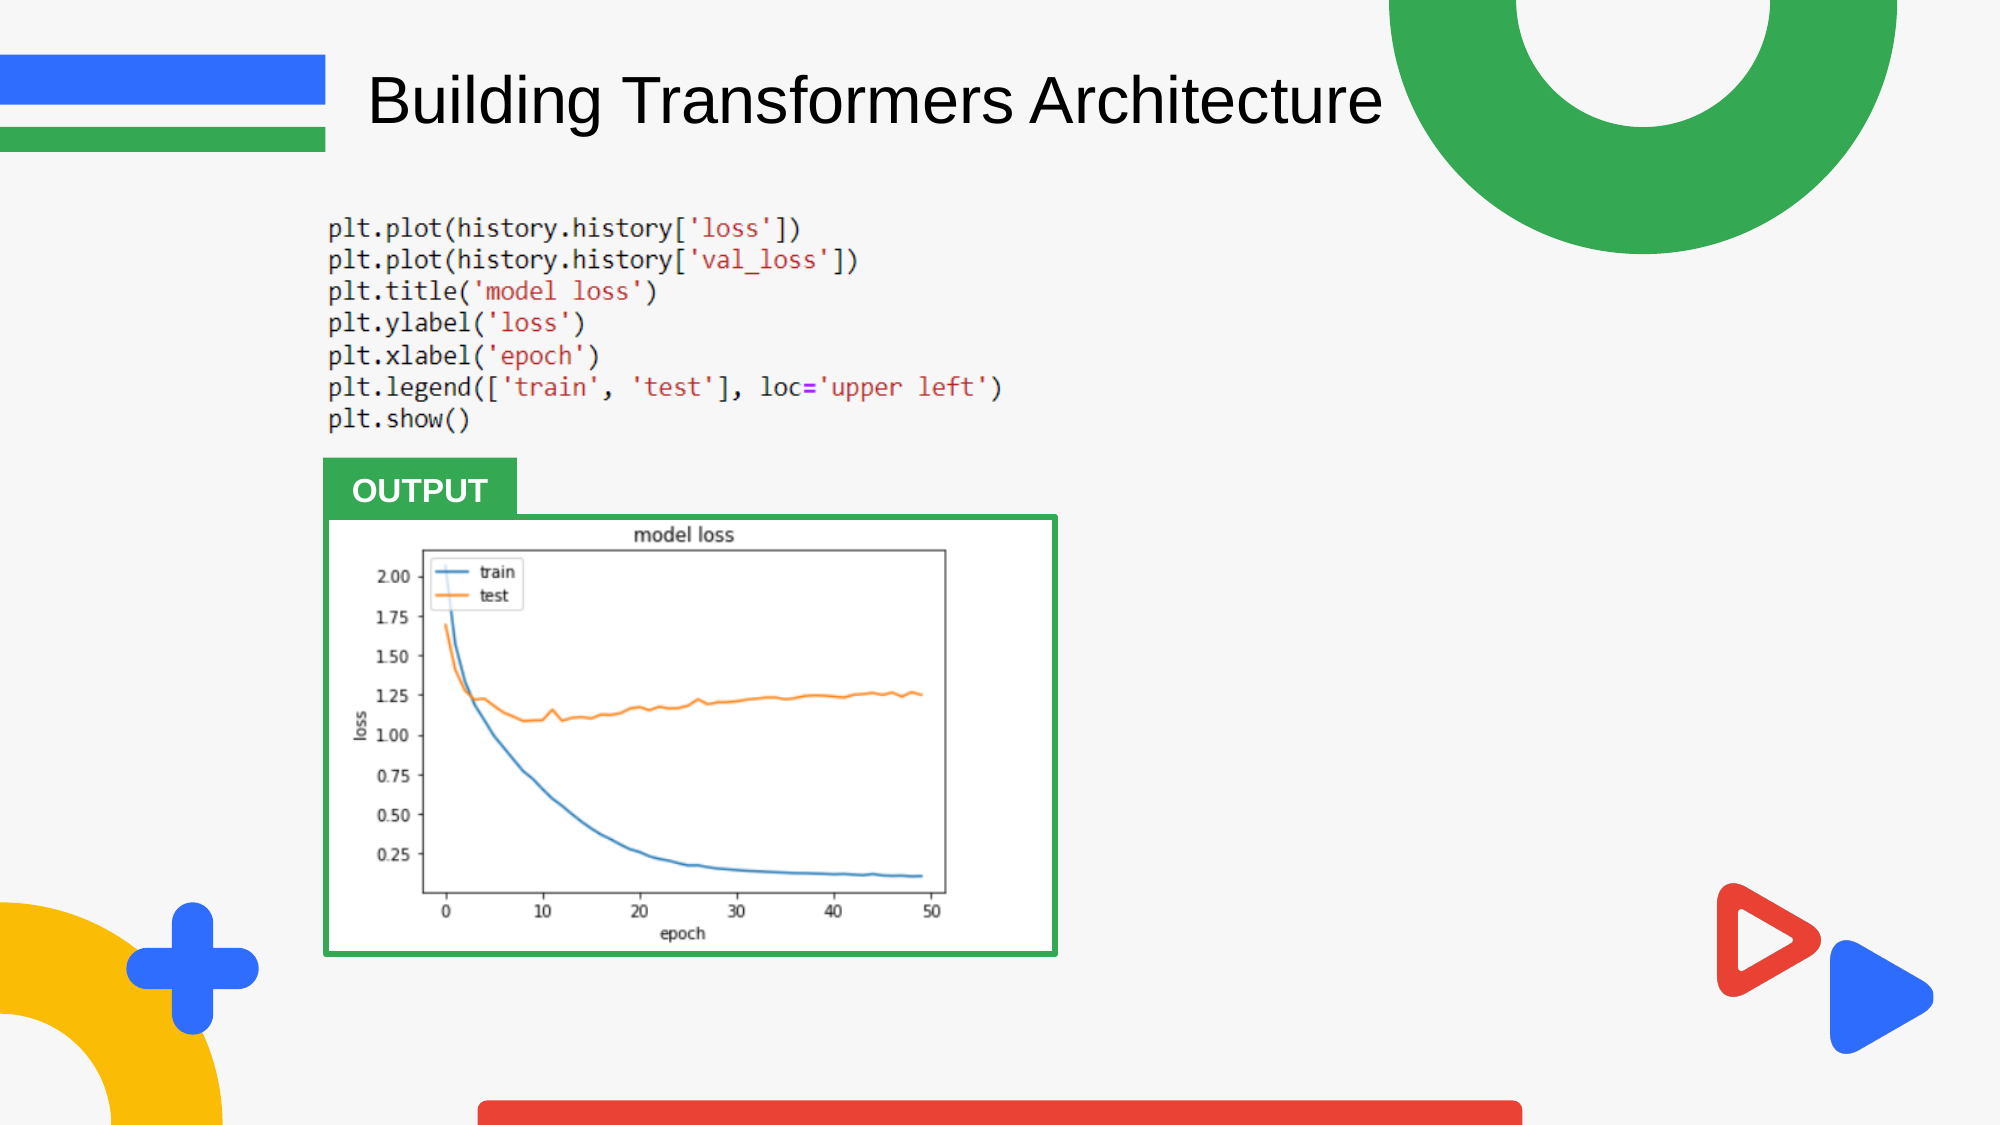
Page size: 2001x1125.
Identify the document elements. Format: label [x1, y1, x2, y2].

picture [1717, 883, 1821, 997]
text_box [323, 457, 517, 514]
picture [322, 213, 1021, 435]
picture [1830, 940, 1934, 1054]
text_box [352, 49, 1401, 145]
picture [329, 519, 1052, 952]
